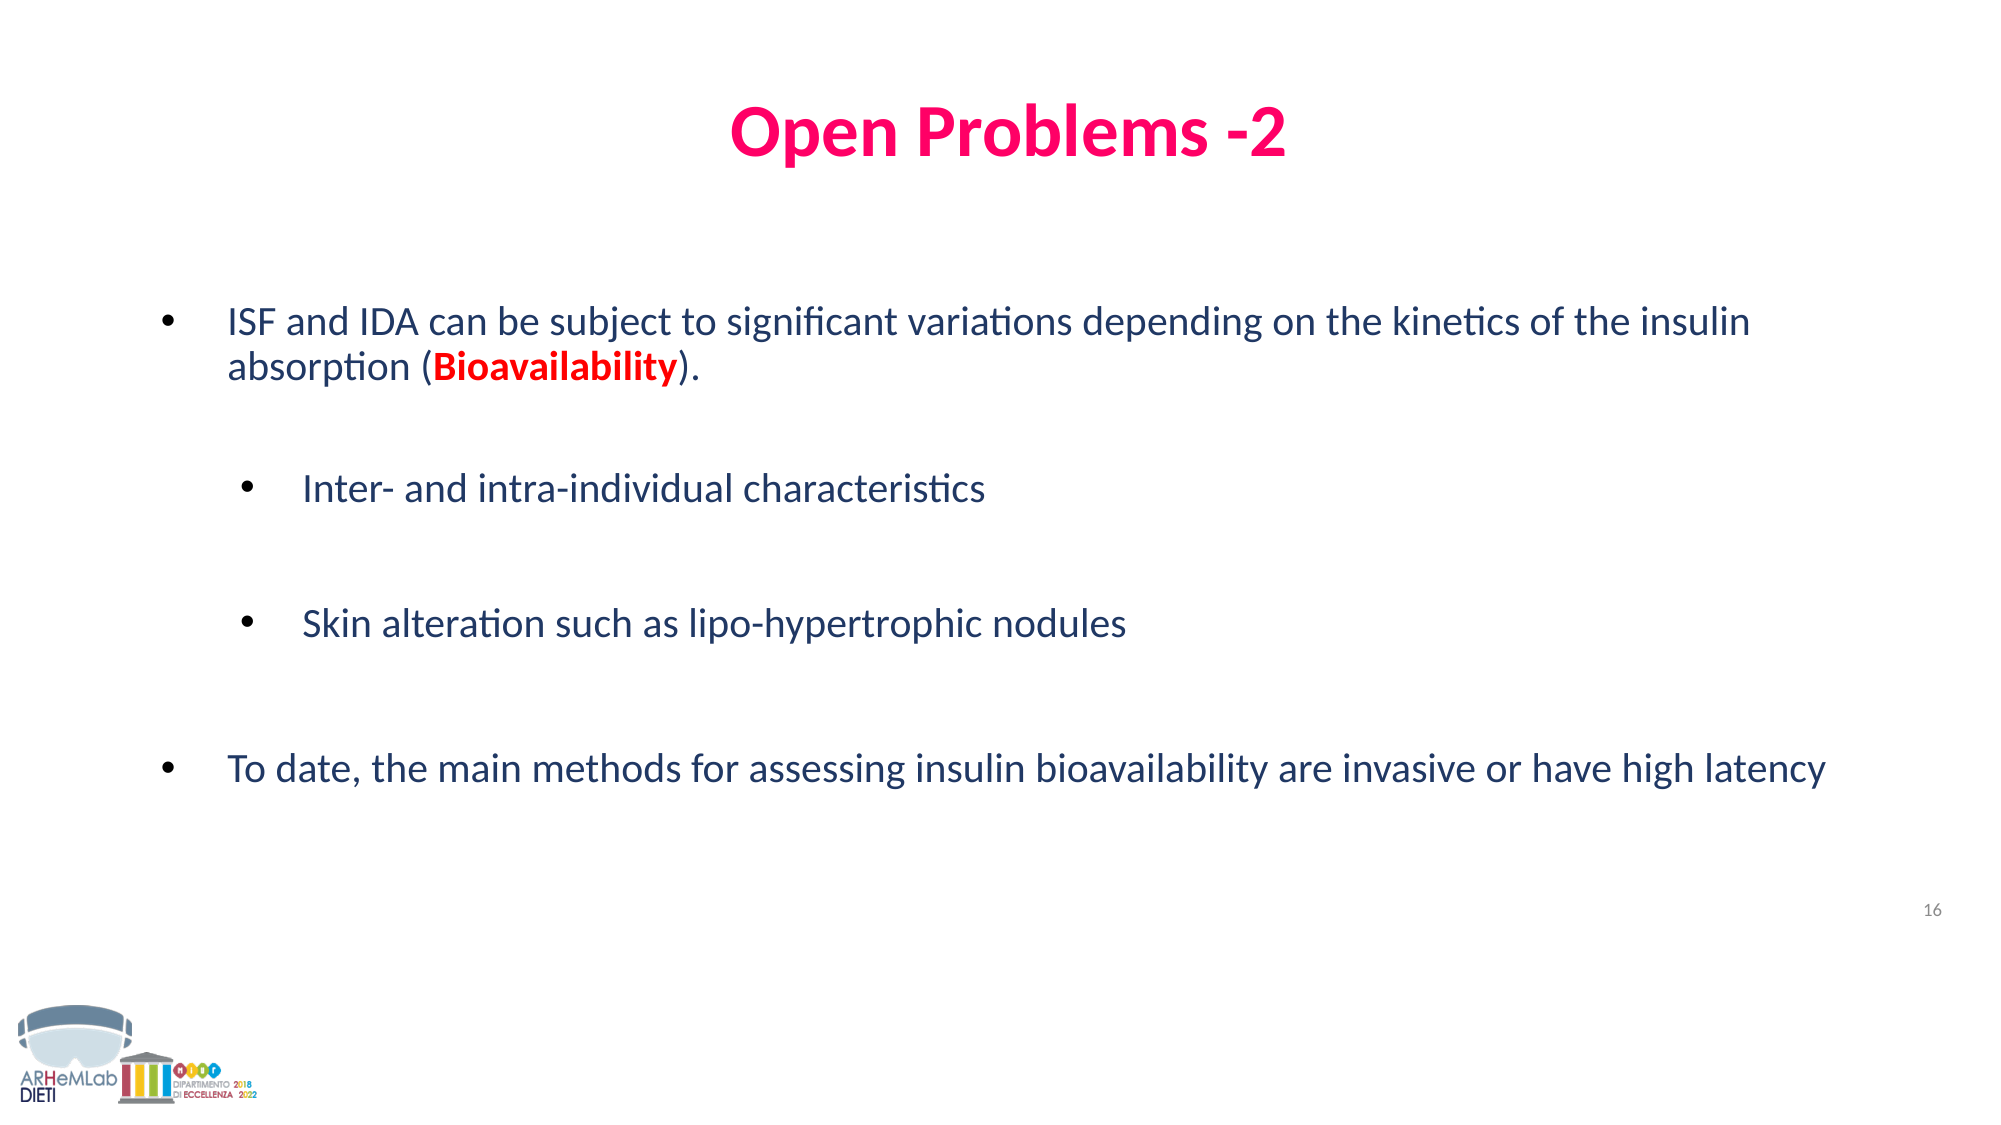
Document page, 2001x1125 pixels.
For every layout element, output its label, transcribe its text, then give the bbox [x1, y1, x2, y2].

list ISF and IDA can be subject to significant variations depending on the kinetics of the insulin absorption (Bioavailability). Inter- and intra-individual characteristics Skin alteration such as lipo-hypertrophic nodules To date, the main methods for assessing insulin bioavailability are invasive or have high latency [137, 292, 1863, 875]
footer I2MTC 2020 - A customized bioimpedance meter for monitoring insulin bioavailability [137, 1003, 1863, 1106]
title Open Problems -2 [137, 73, 1899, 192]
picture [18, 1005, 137, 1104]
slide_number 16 [1507, 878, 1958, 939]
